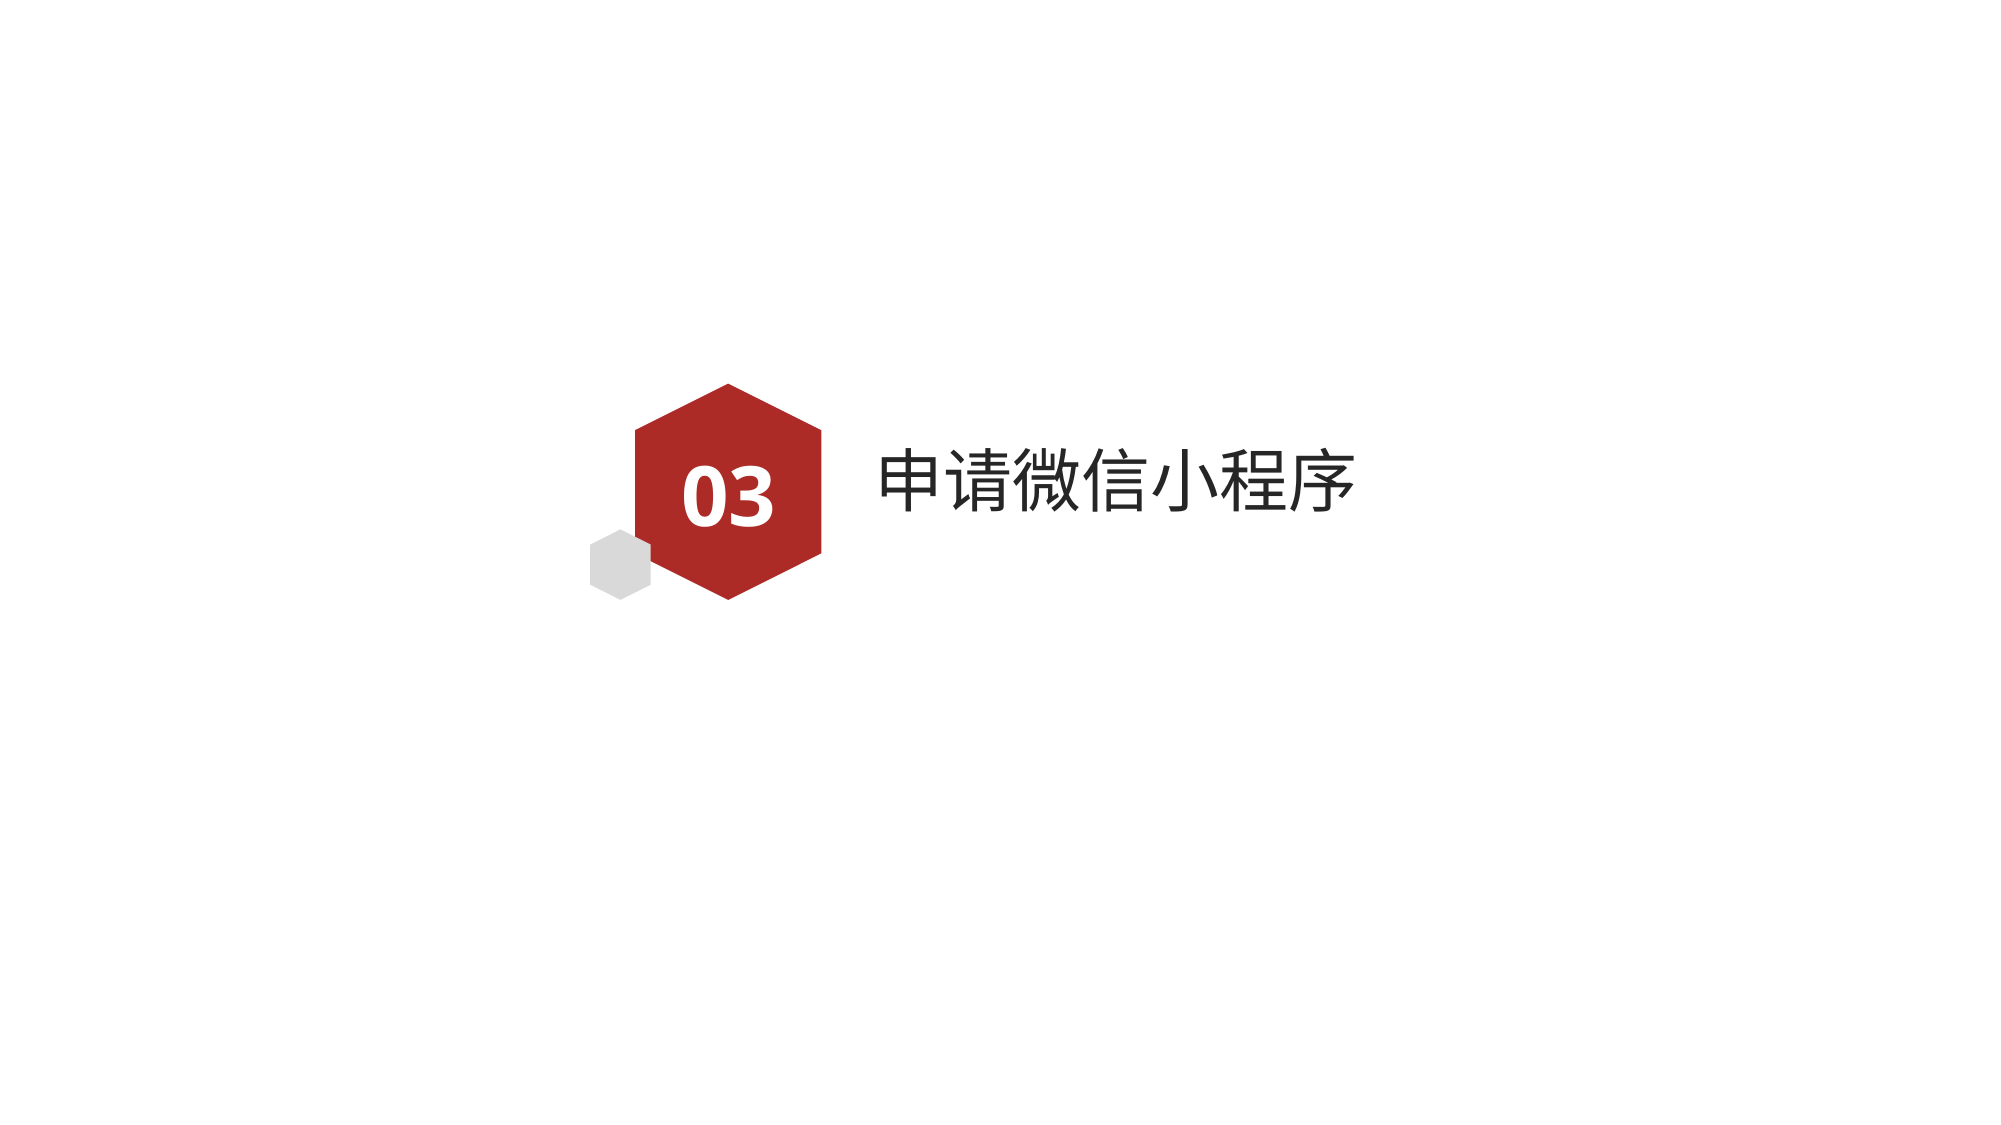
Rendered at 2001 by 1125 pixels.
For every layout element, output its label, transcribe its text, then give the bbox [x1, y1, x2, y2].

list 03 [636, 404, 822, 594]
title 申请微信小程序 [859, 439, 1963, 530]
